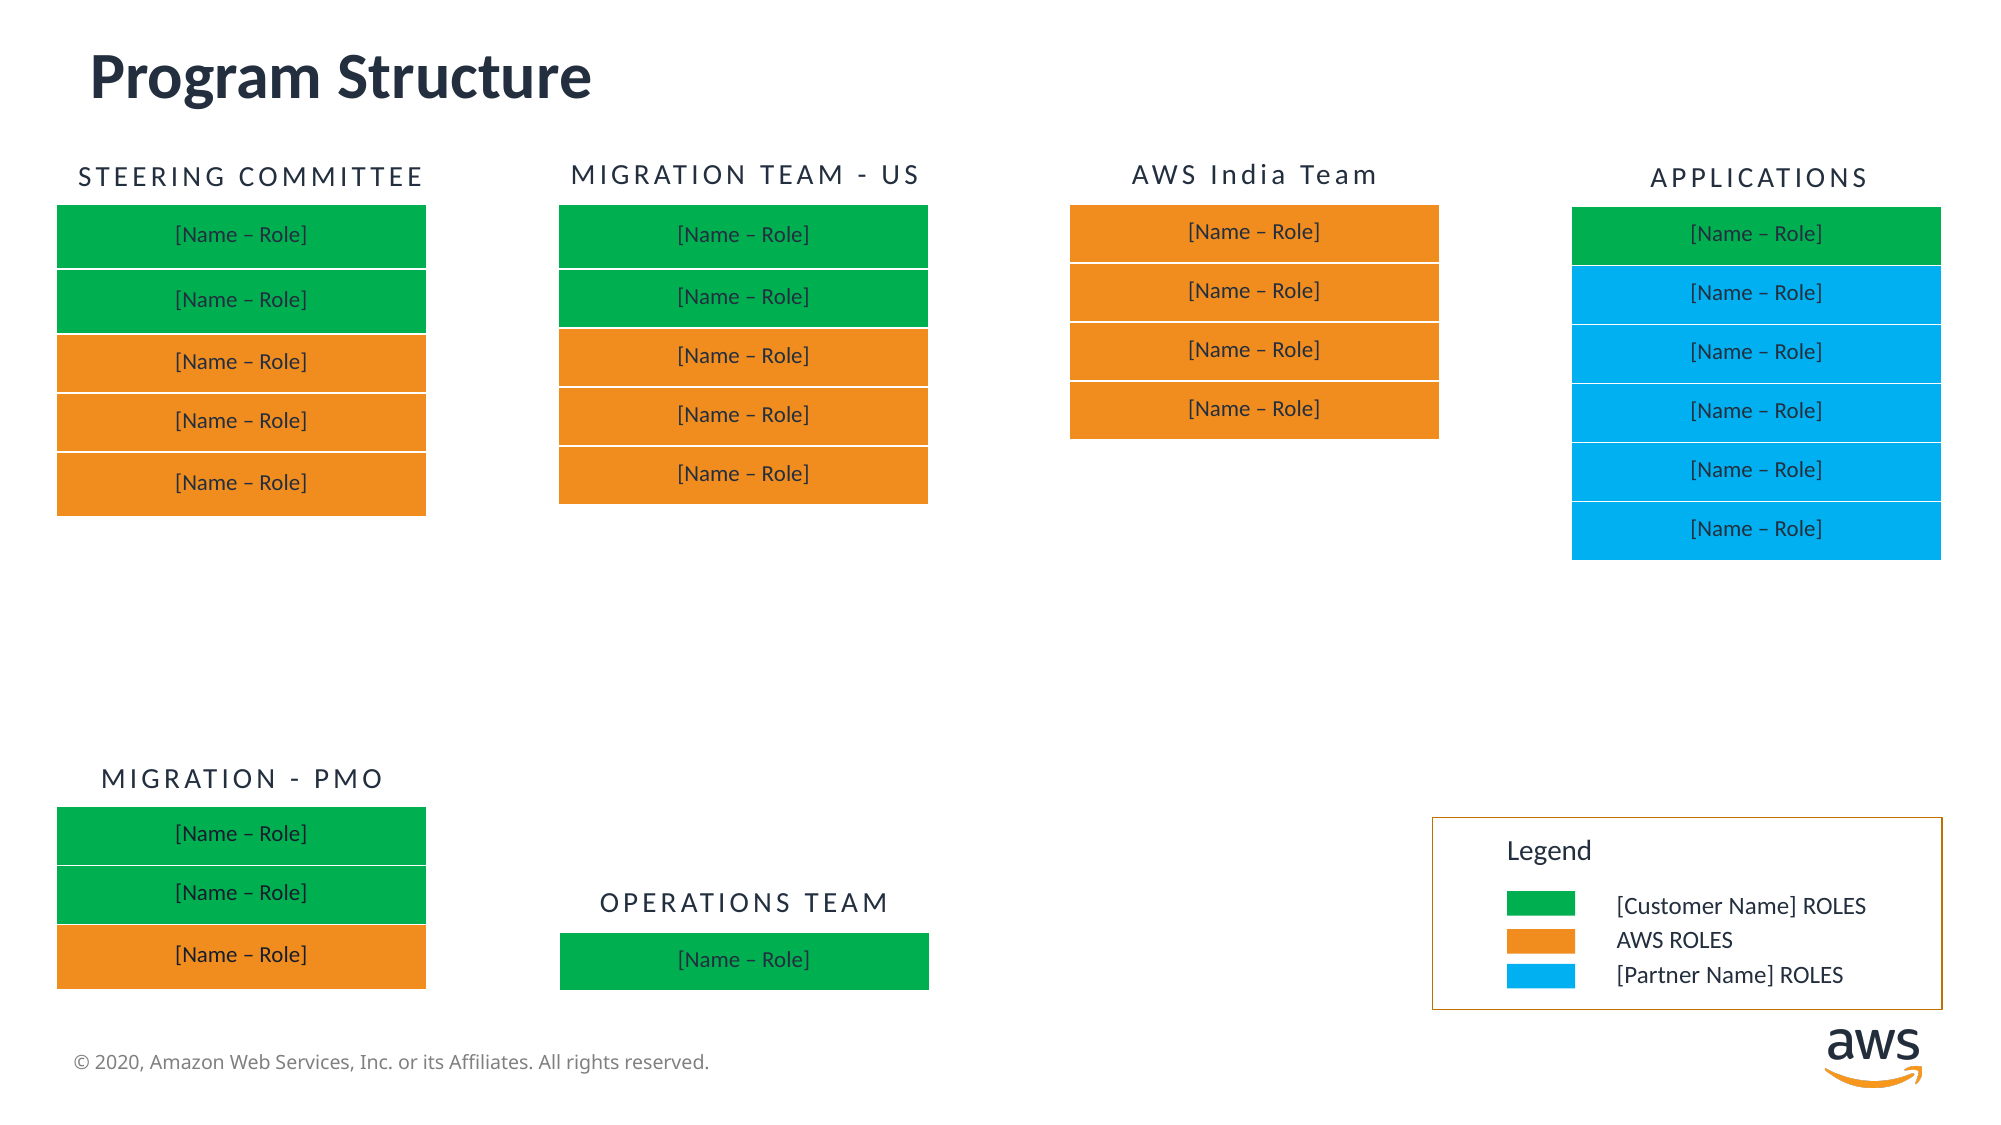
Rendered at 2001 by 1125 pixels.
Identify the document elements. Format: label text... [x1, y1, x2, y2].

text_box [1431, 815, 1944, 1012]
table_header [Name – Role] [57, 205, 426, 268]
text_box Legend [1492, 824, 1608, 874]
table_cell [Name – Role] [1572, 443, 1941, 501]
table_header [Name – Role] [1572, 207, 1941, 265]
title Program Structure [75, 25, 1923, 145]
table_cell [Name – Role] [57, 866, 426, 924]
table_cell [Name – Role] [1572, 502, 1941, 560]
table_cell [Name – Role] [57, 453, 426, 516]
table_header [Name – Role] [559, 205, 928, 268]
table_cell [Name – Role] [559, 329, 928, 386]
table_cell [Name – Role] [1070, 323, 1439, 380]
table_header [Name – Role] [1070, 205, 1439, 262]
table_cell [Name – Role] [1572, 384, 1941, 442]
text_box APPLICATIONS [1572, 151, 1944, 201]
table_cell [Name – Role] [57, 335, 426, 392]
table_cell [Name – Role] [57, 925, 426, 989]
table_cell [Name – Role] [57, 394, 426, 451]
table_header [Name – Role] [57, 807, 426, 865]
table_cell [Name – Role] [57, 270, 426, 333]
table_cell [Name – Role] [559, 388, 928, 445]
table_cell [Name – Role] [1572, 325, 1941, 383]
table_cell [Name – Role] [1070, 264, 1439, 321]
text_box [1505, 889, 1577, 918]
text_box MIGRATION TEAM - US [551, 147, 938, 198]
table_header [Name – Role] [560, 933, 929, 990]
table_cell [Name – Role] [559, 270, 928, 327]
text_box STEERING COMMITTEE [56, 149, 444, 200]
text_box OPERATIONS TEAM [558, 875, 930, 926]
text_box AWS India Team [1068, 147, 1440, 198]
table_cell [Name – Role] [1070, 382, 1439, 439]
table_cell [Name – Role] [1572, 266, 1941, 324]
text_box [1505, 927, 1577, 956]
text_box MIGRATION - PMO [56, 751, 427, 802]
table_cell [Name – Role] [559, 447, 928, 504]
